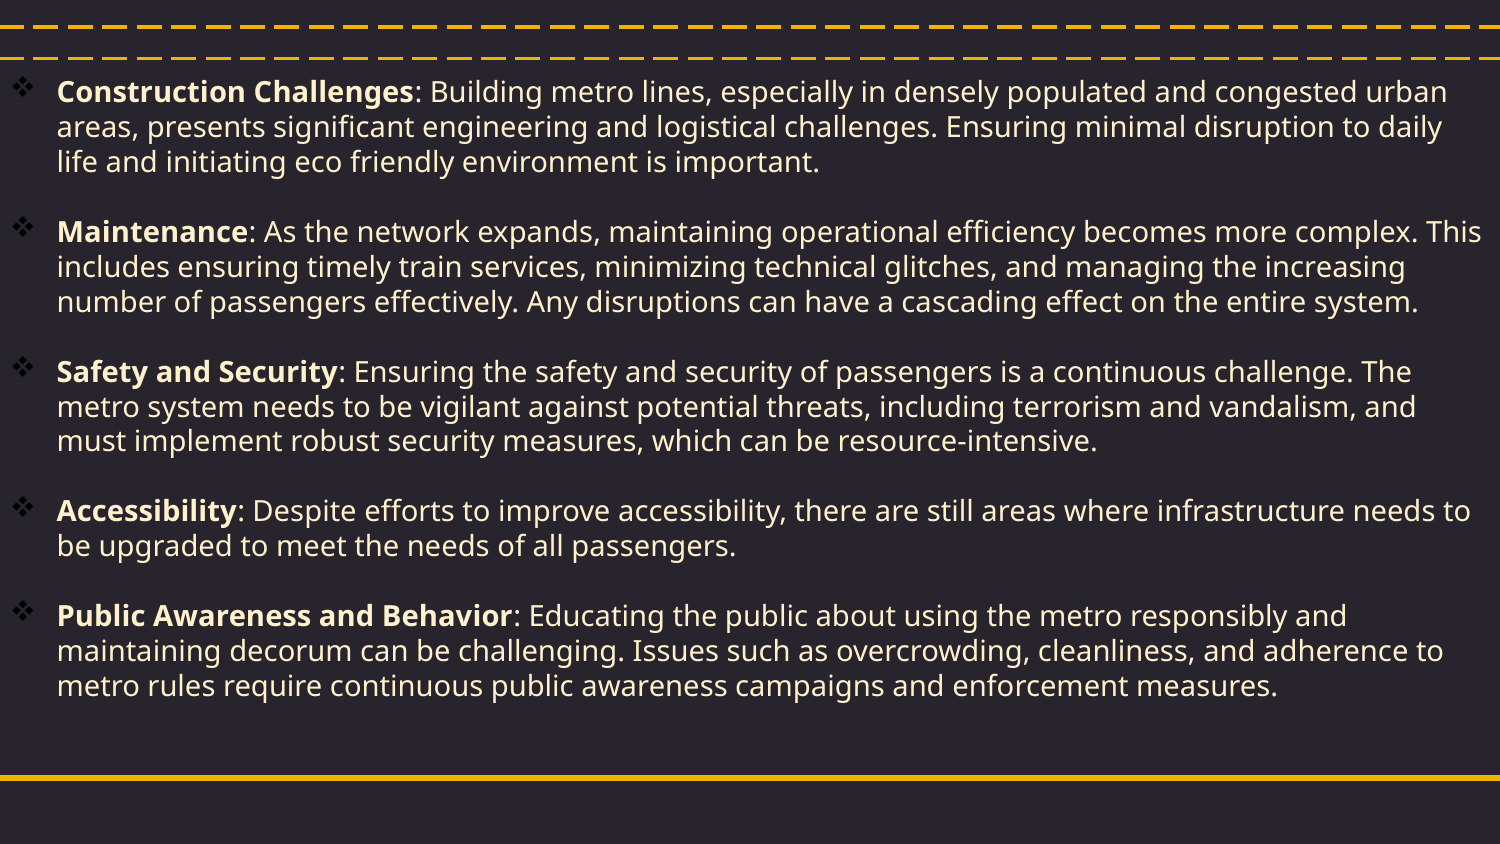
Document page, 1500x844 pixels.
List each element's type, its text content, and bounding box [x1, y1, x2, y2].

text_box Construction Challenges: Building metro lines, especially in densely populated and congested urban areas, presents significant engineering and logistical challenges. Ensuring minimal disruption to daily life and initiating eco friendly environment is important. Maintenance: As the network expands, maintaining operational efficiency becomes more complex. This includes ensuring timely train services, minimizing technical glitches, and managing the increasing number of passengers effectively. Any disruptions can have a cascading effect on the entire system. Safety and Security: Ensuring the safety and security of passengers is a continuous challenge. The metro system needs to be vigilant against potential threats, including terrorism and vandalism, and must implement robust security measures, which can be resource-intensive. Accessibility: Despite efforts to improve accessibility, there are still areas where infrastructure needs to be upgraded to meet the needs of all passengers. Public Awareness and Behavior: Educating the public about using the metro responsibly and maintaining decorum can be challenging. Issues such as overcrowding, cleanliness, and adherence to metro rules require continuous public awareness campaigns and enforcement measures. [0, 65, 1500, 745]
